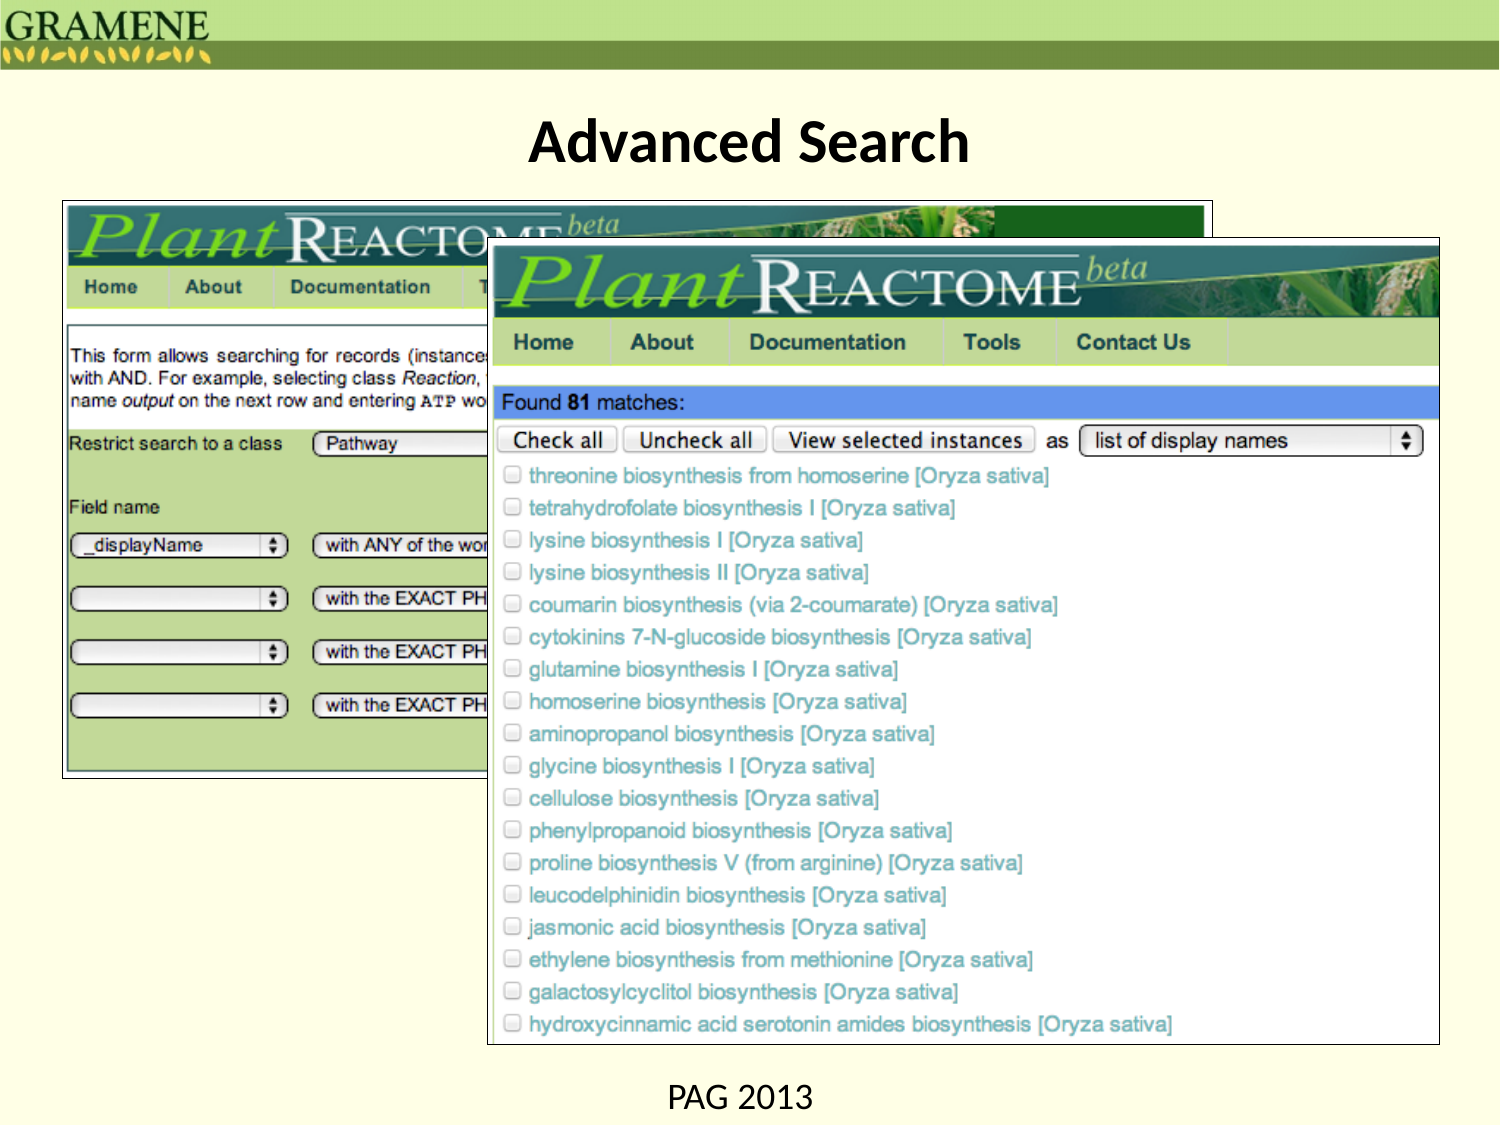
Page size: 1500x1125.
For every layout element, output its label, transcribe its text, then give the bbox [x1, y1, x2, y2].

picture [62, 199, 1440, 1045]
title Advanced Search [112, 99, 1388, 176]
picture [0, 0, 1500, 70]
